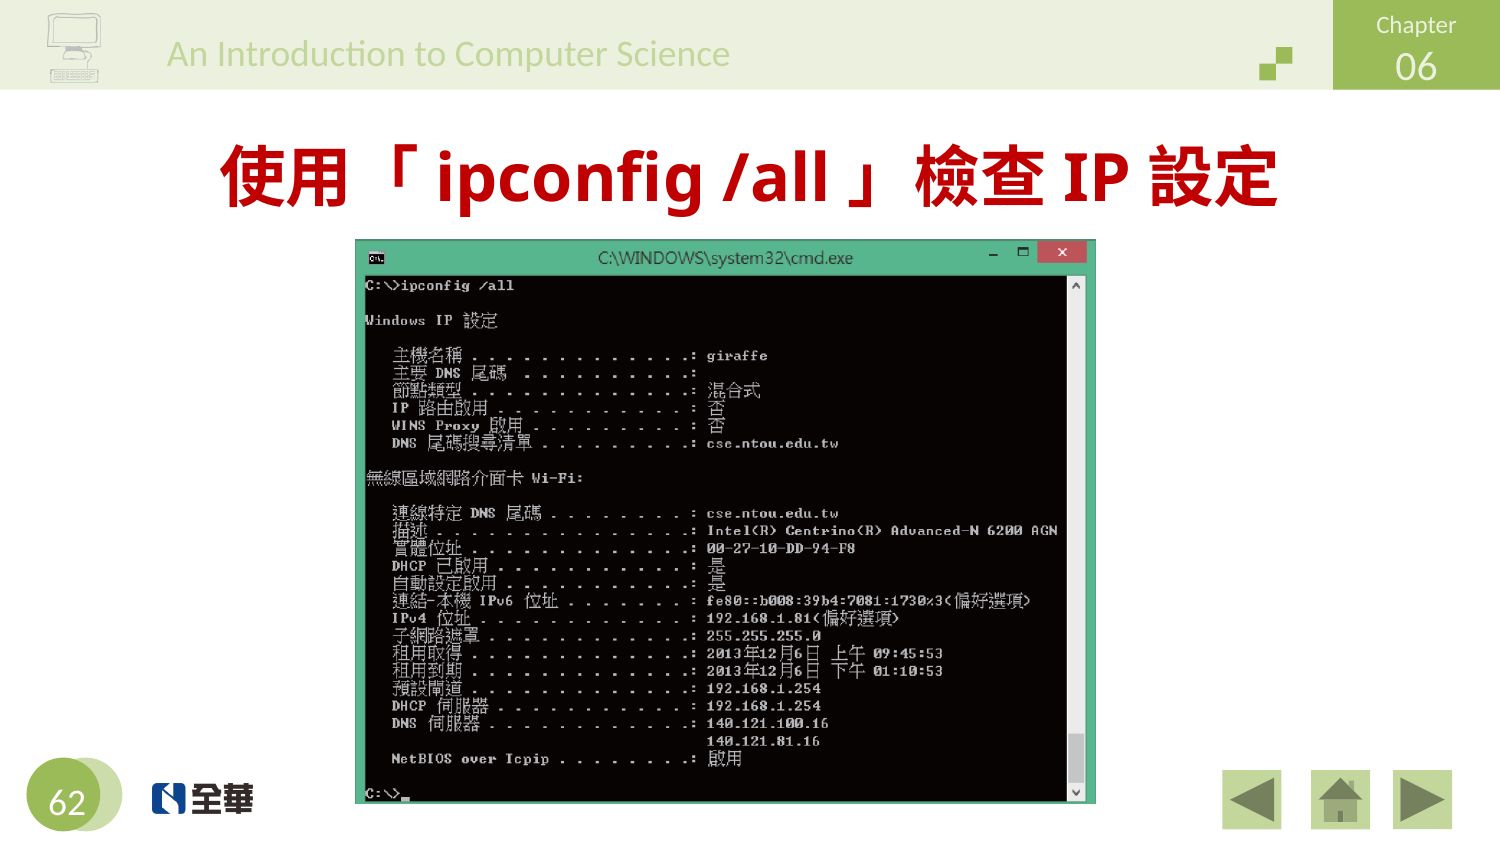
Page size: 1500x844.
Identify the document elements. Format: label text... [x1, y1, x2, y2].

title 使用「ipconfig /all」檢查IP設定 [75, 104, 1425, 245]
picture [47, 13, 101, 83]
picture [152, 783, 253, 814]
picture [350, 237, 1098, 806]
